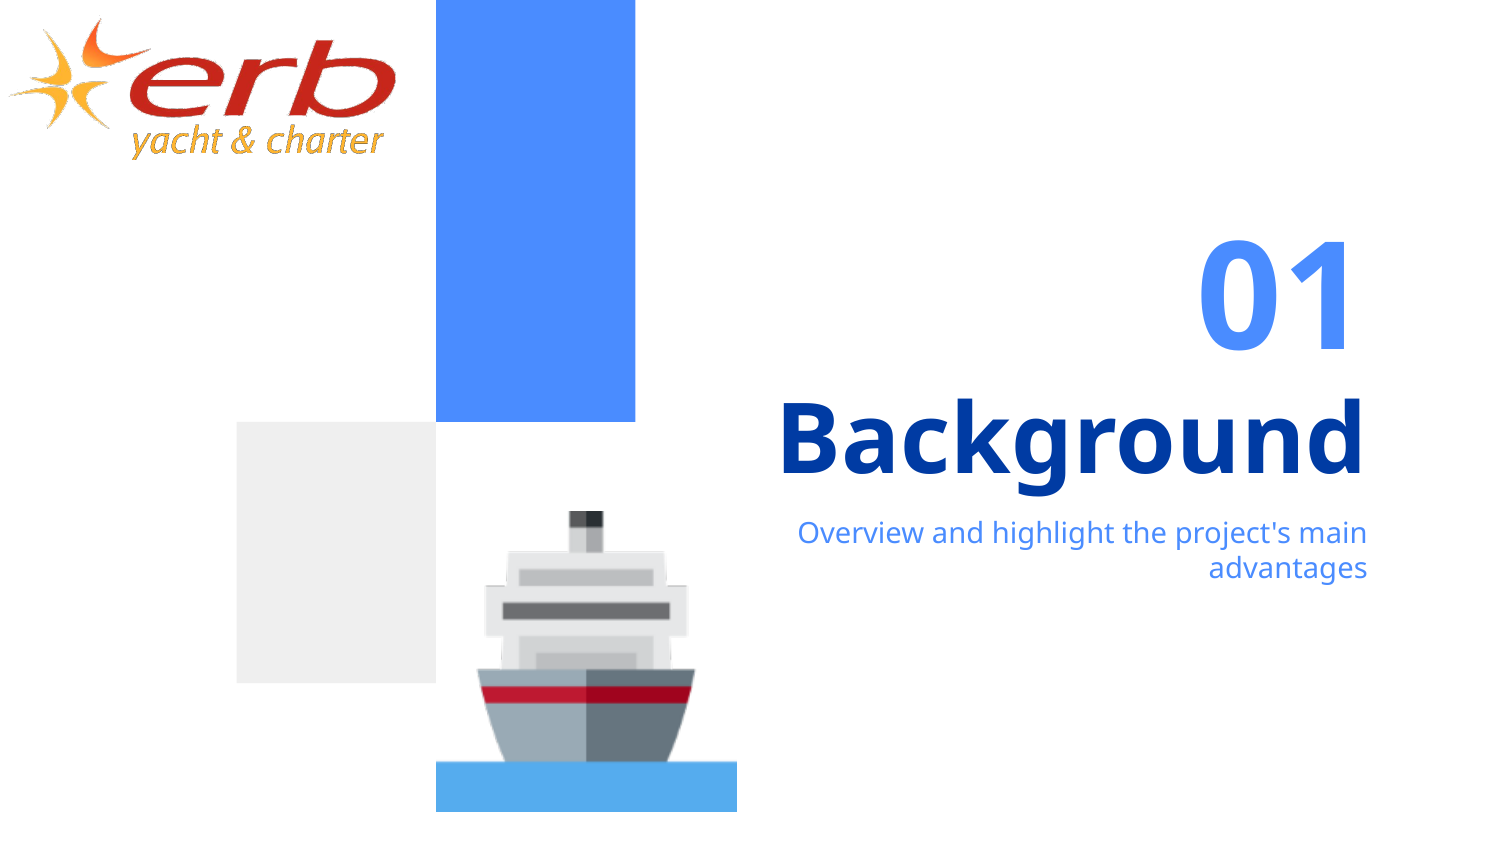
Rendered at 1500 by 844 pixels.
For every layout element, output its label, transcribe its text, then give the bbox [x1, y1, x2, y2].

picture [436, 511, 737, 812]
title Background [650, 395, 1383, 499]
subtitle Overview and highlight the project's main advantages [650, 499, 1383, 611]
picture [8, 15, 396, 160]
title 01 [650, 207, 1383, 395]
